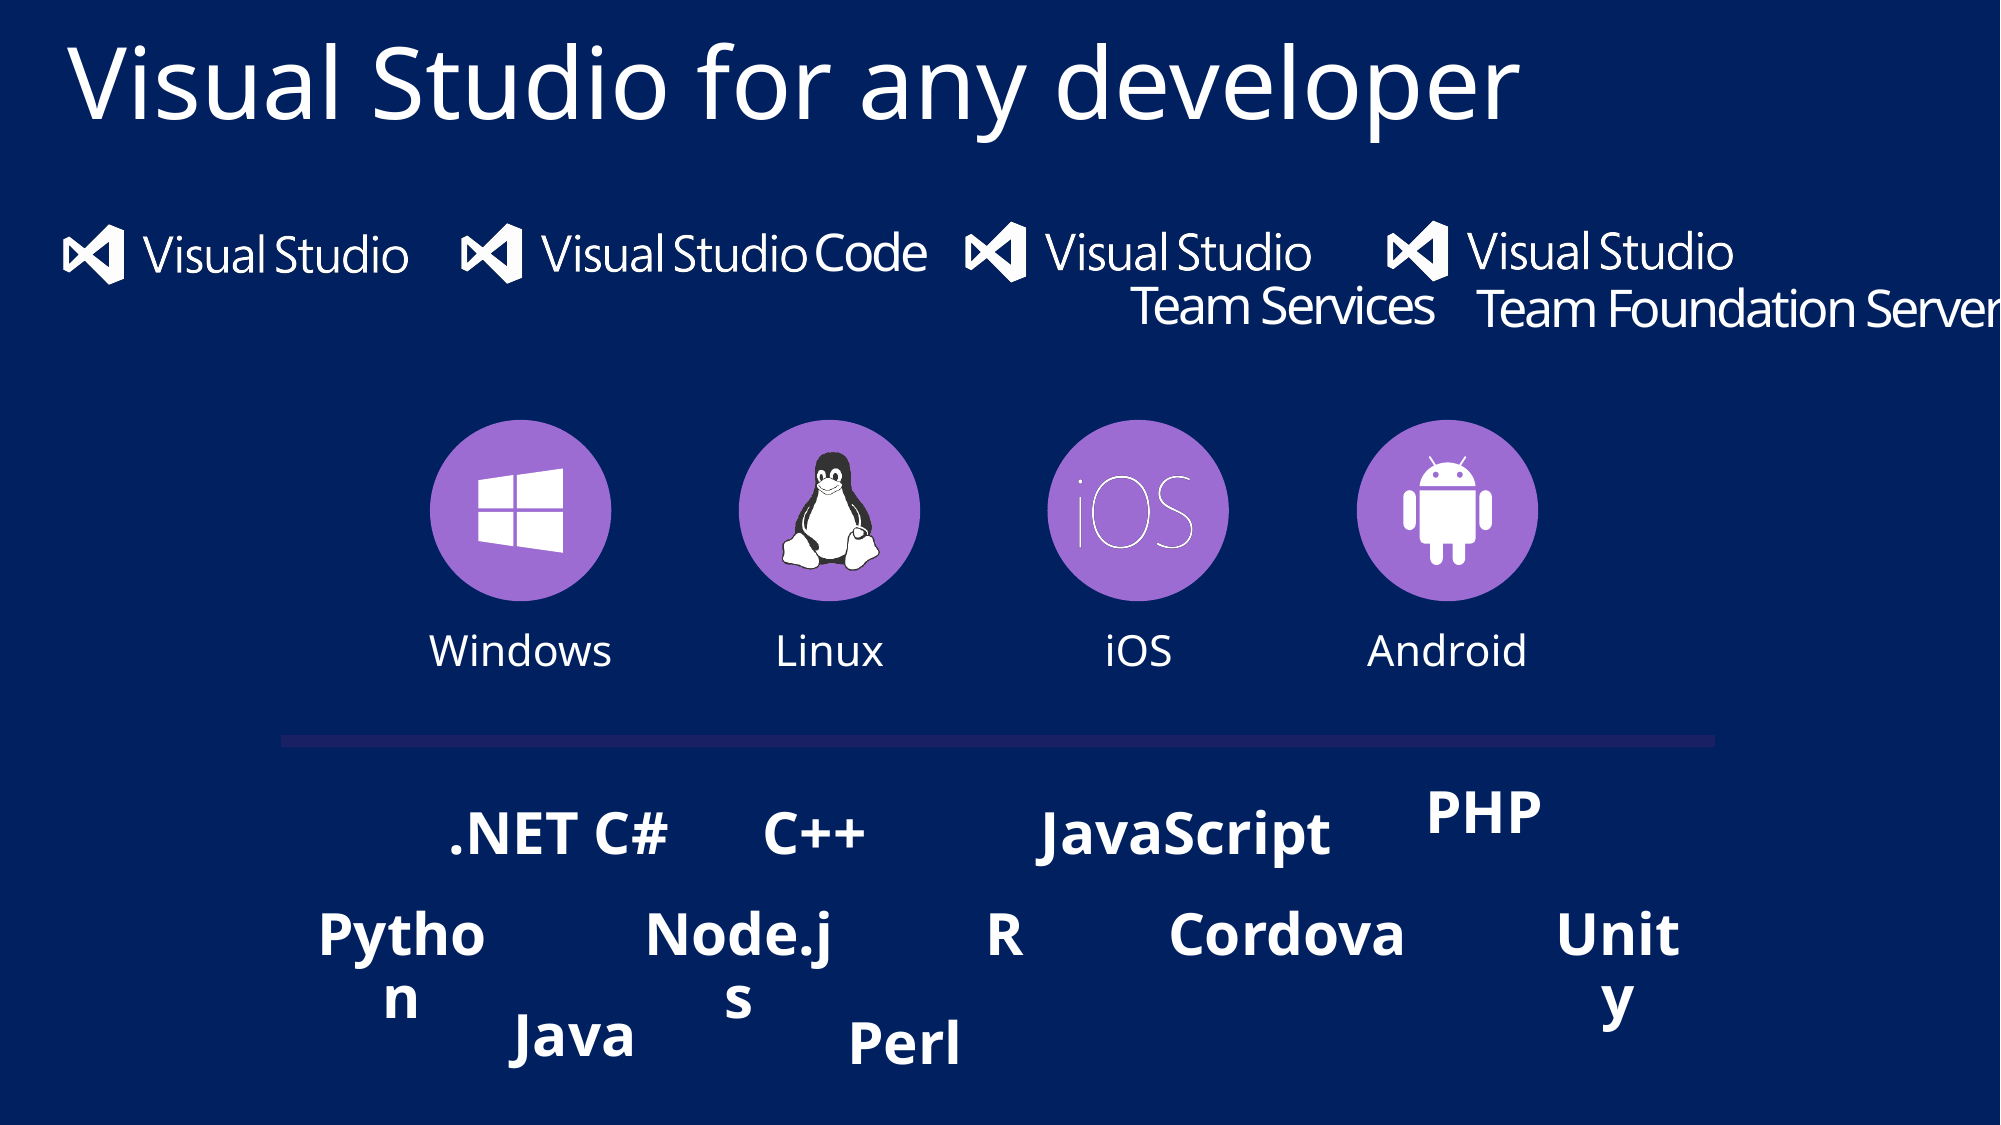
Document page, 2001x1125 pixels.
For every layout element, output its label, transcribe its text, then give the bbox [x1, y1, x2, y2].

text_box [417, 786, 1362, 887]
text_box [280, 735, 1715, 748]
text_box Node.js [609, 887, 869, 1049]
text_box Unity [1521, 887, 1715, 1049]
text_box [1361, 194, 2000, 340]
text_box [671, 424, 988, 695]
text_box Visual Studio for any developer [52, 25, 1910, 164]
text_box PHP [1390, 765, 1578, 864]
text_box Cordova [1141, 887, 1434, 986]
text_box R [956, 887, 1053, 986]
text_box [939, 195, 1361, 338]
text_box Python [283, 887, 521, 1049]
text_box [435, 196, 939, 311]
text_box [988, 424, 1289, 695]
text_box Perl [775, 996, 1035, 1095]
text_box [1289, 424, 1606, 695]
picture [36, 197, 436, 312]
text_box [362, 424, 671, 695]
text_box Java [445, 988, 705, 1087]
